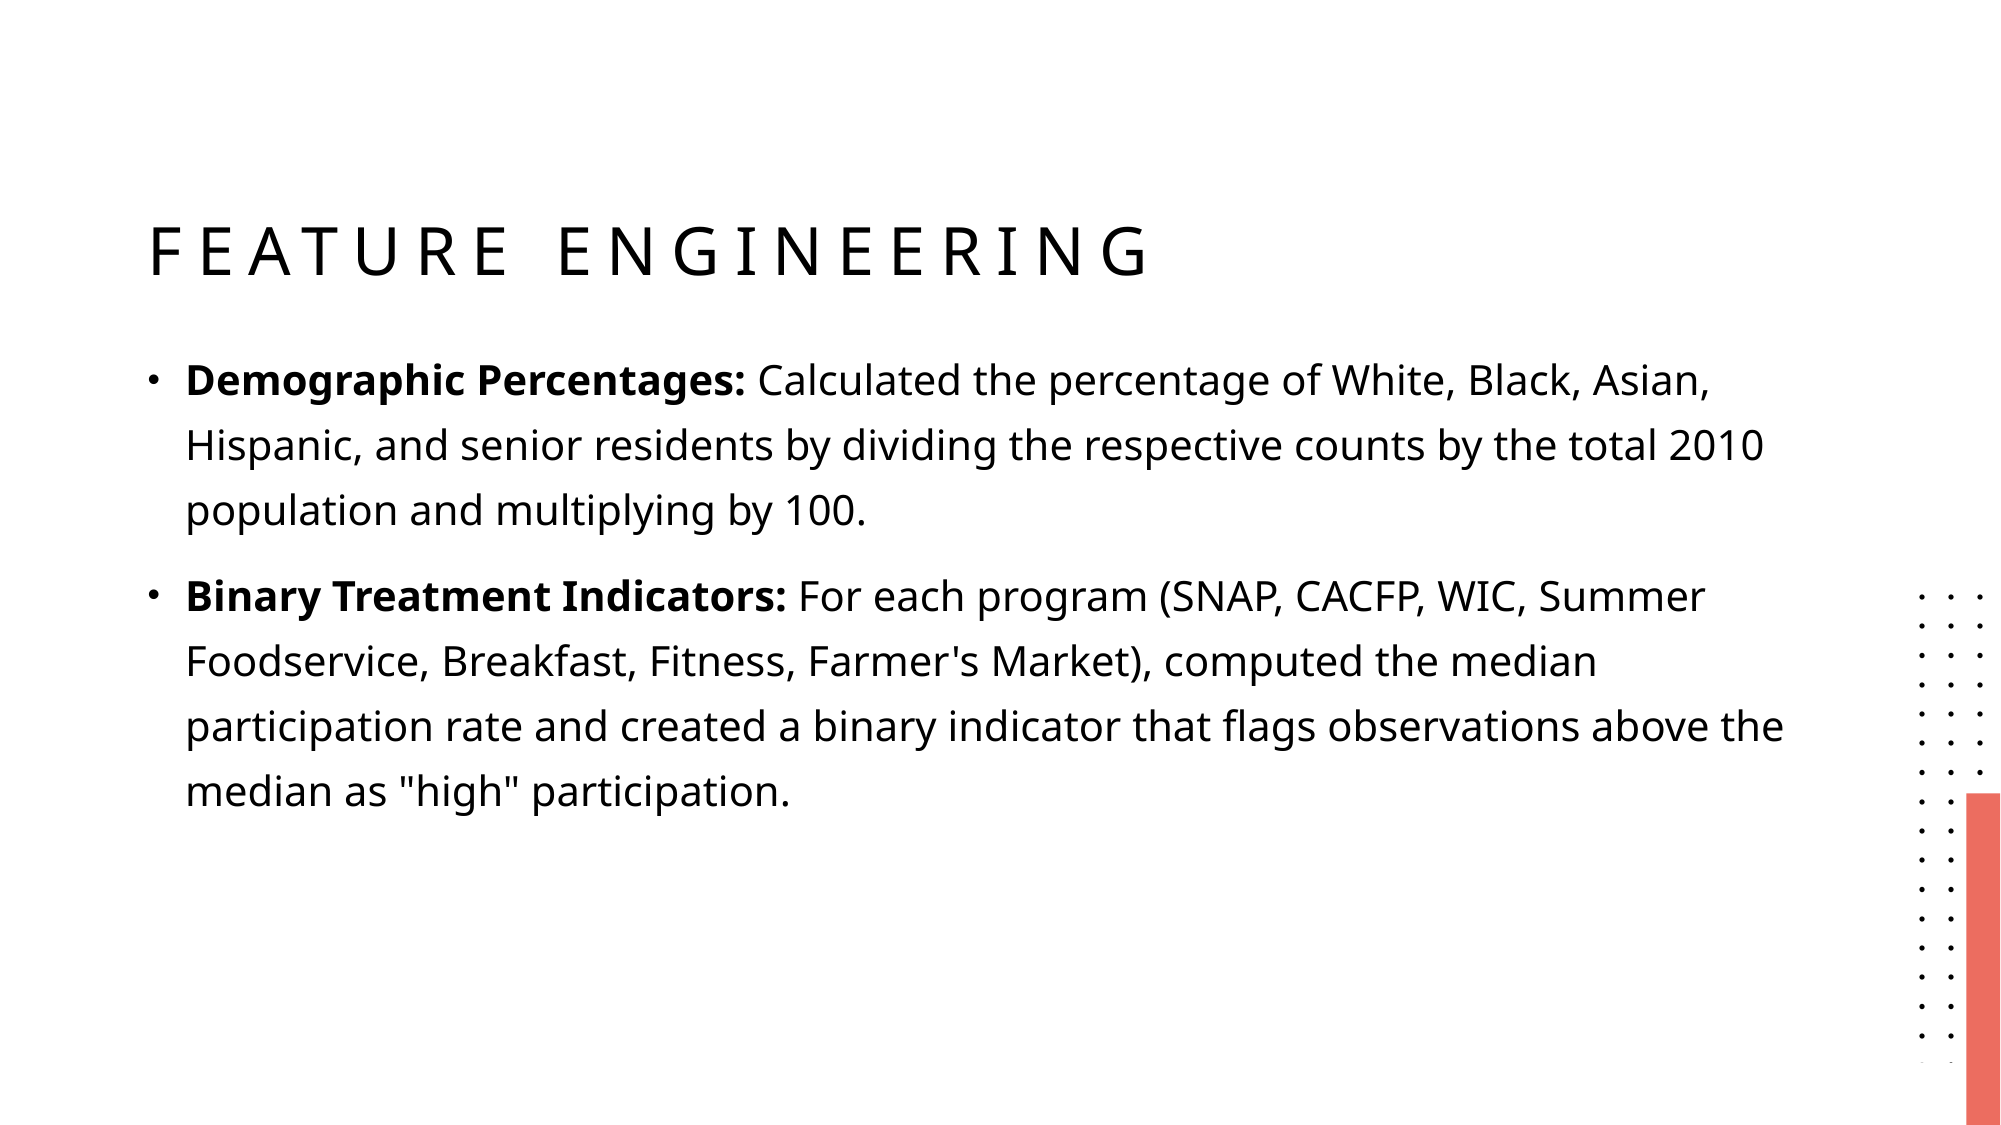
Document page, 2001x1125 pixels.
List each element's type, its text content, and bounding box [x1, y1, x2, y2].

picture [1907, 582, 1994, 1064]
list Demographic Percentages: Calculated the percentage of White, Black, Asian, Hispanic, and senior residents by dividing the respective counts by the total 2010 population and multiplying by 100. Binary Treatment Indicators: For each program (SNAP, CACFP, WIC, Summer Foodservice, Breakfast, Fitness, Farmer's Market), computed the median participation rate and created a binary indicator that flags observations above the median as "high" participation. [132, 331, 1832, 1007]
title Feature engineering [132, 59, 1832, 296]
